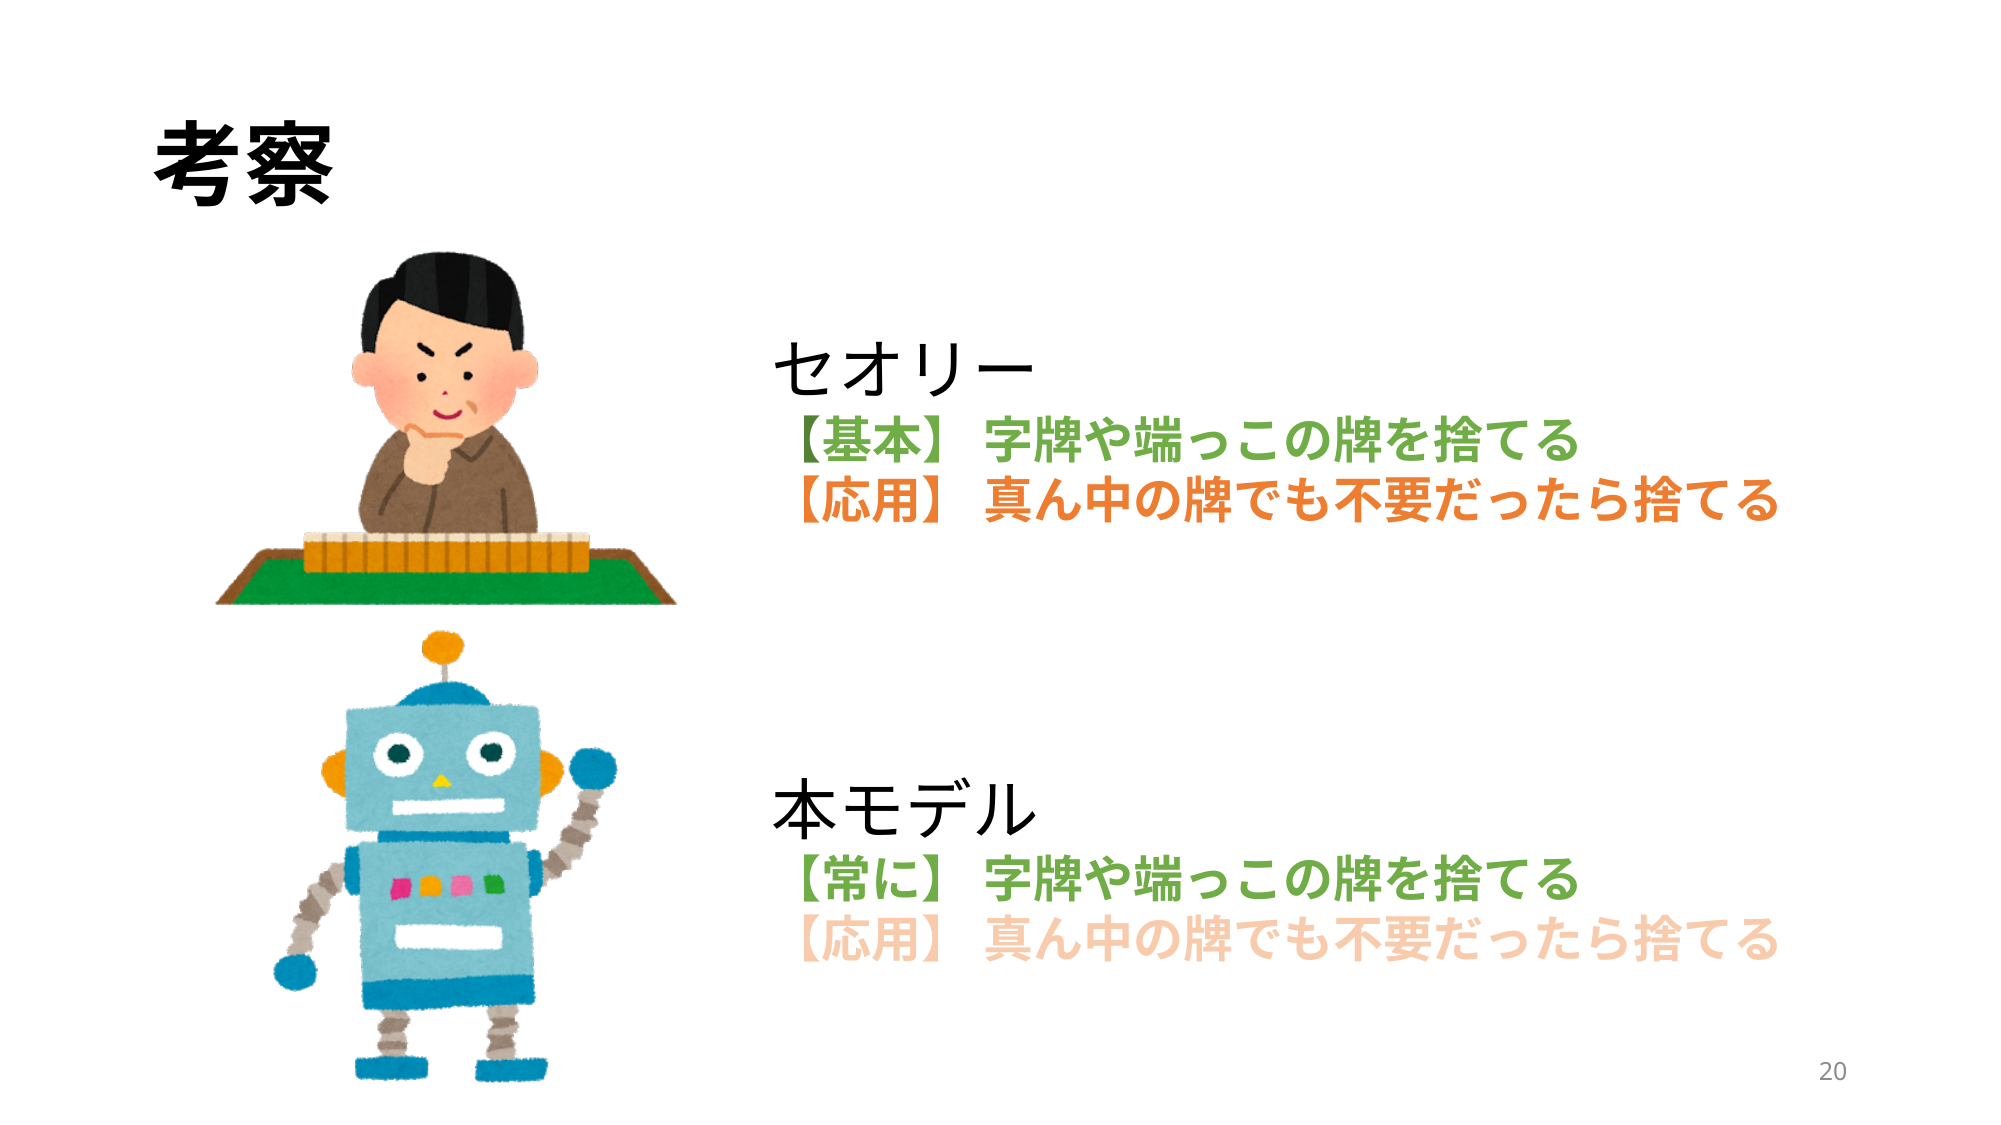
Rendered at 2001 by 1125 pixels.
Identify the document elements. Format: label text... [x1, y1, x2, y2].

title 考察 [137, 59, 1863, 278]
text_box セオリー 【基本】 字牌や端っこの牌を捨てる 【応用】 真ん中の牌でも不要だったら捨てる 本モデル 【常に】 字牌や端っこの牌を捨てる 【応用】 真ん中の牌でも不要だったら捨てる [757, 320, 1901, 1036]
picture [207, 241, 688, 1094]
slide_number 20 [1412, 1042, 1863, 1103]
